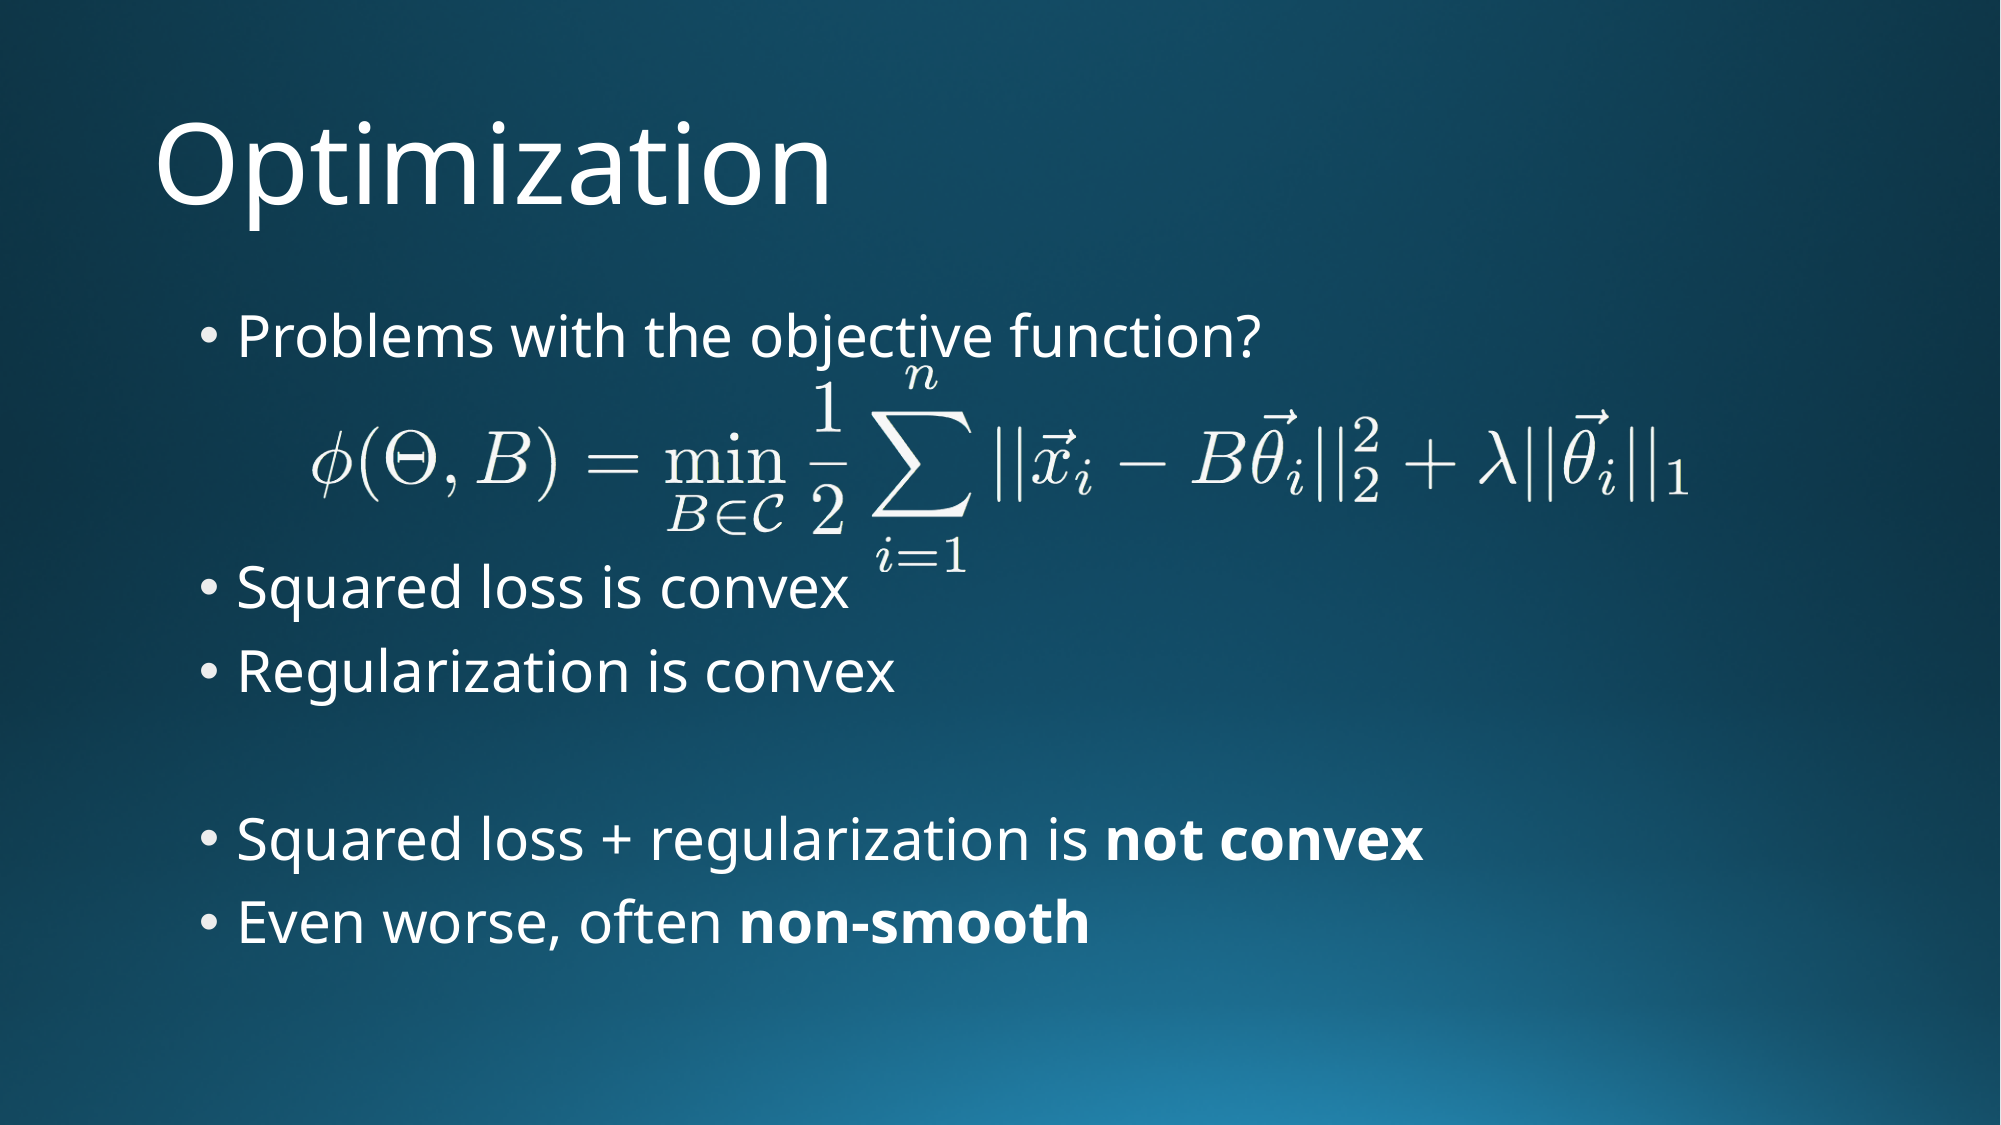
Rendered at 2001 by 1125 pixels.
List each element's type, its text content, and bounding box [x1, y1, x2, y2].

list Problems with the objective function? Squared loss is convex Regularization is convex Squared loss + regularization is not convex Even worse, often non-smooth [183, 299, 1863, 1014]
title Optimization [137, 59, 1863, 278]
picture [0, 0, 2001, 1125]
